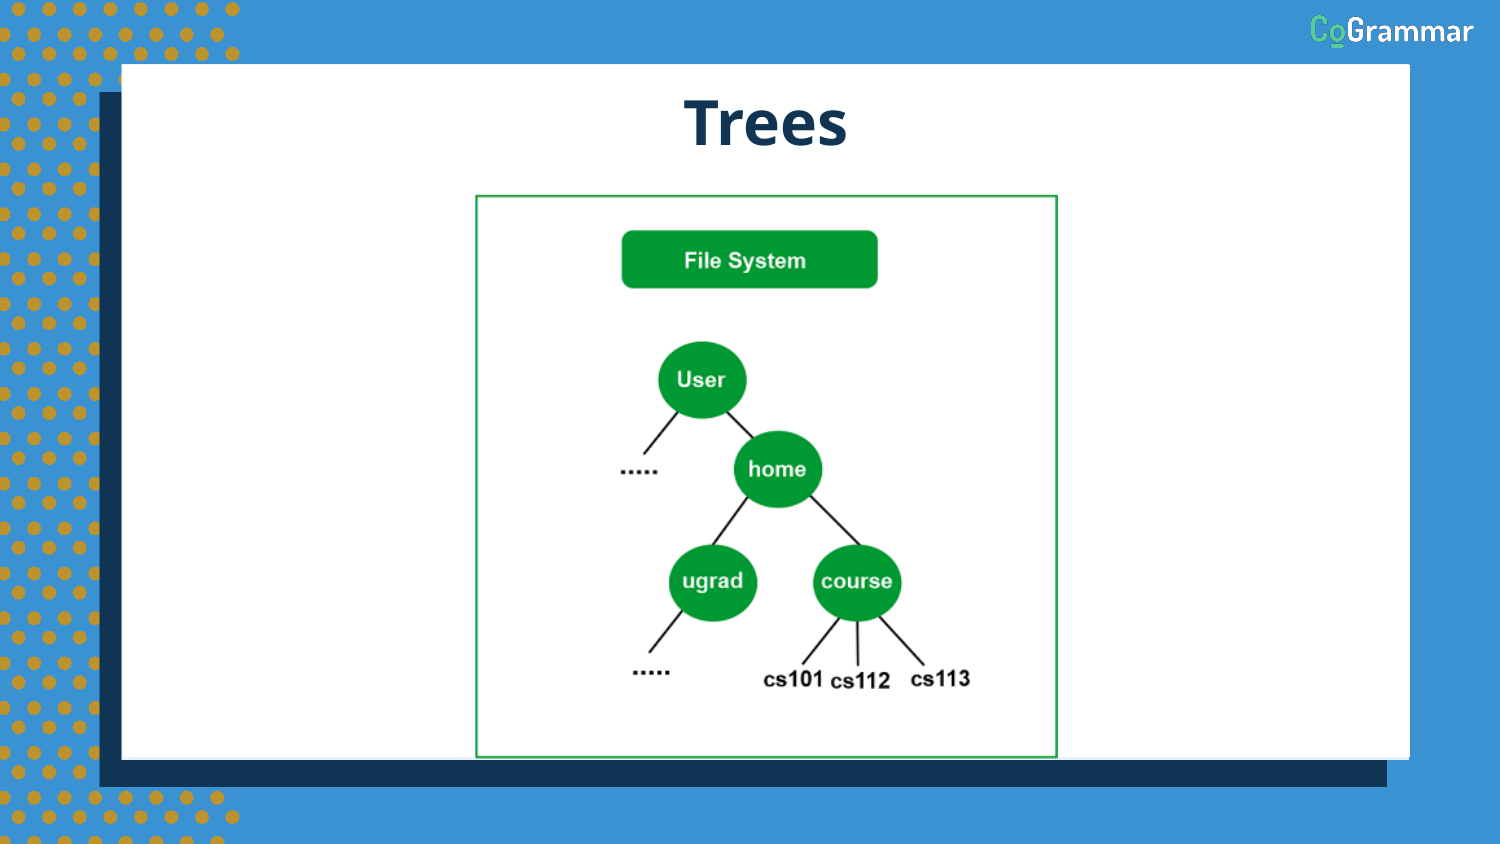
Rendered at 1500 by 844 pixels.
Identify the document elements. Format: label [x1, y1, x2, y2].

picture [1310, 15, 1474, 48]
text_box [0, 0, 1500, 844]
picture [474, 194, 1058, 760]
